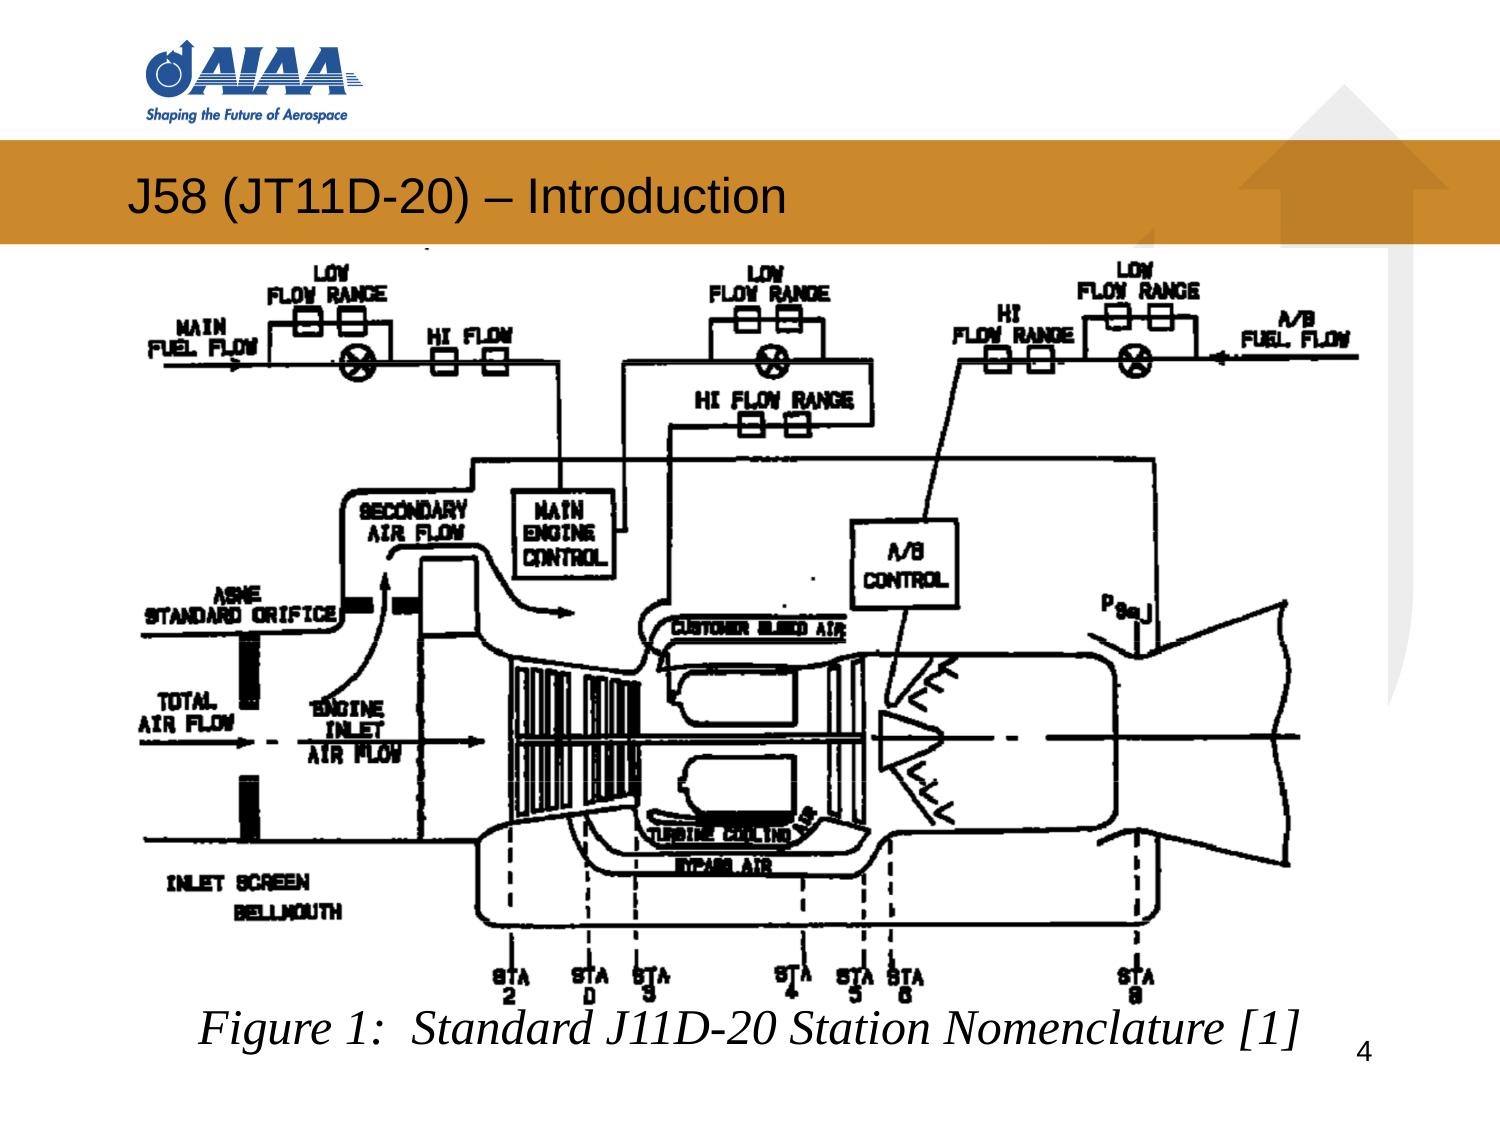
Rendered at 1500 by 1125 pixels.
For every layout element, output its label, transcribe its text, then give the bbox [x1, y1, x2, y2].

text_box Figure 1: Standard J11D-20 Station Nomenclature [1] [174, 1036, 1325, 1062]
slide_number 4 [1074, 1034, 1388, 1101]
title J58 (JT11D-20) – Introduction [112, 137, 1388, 247]
picture [0, 0, 1500, 1125]
